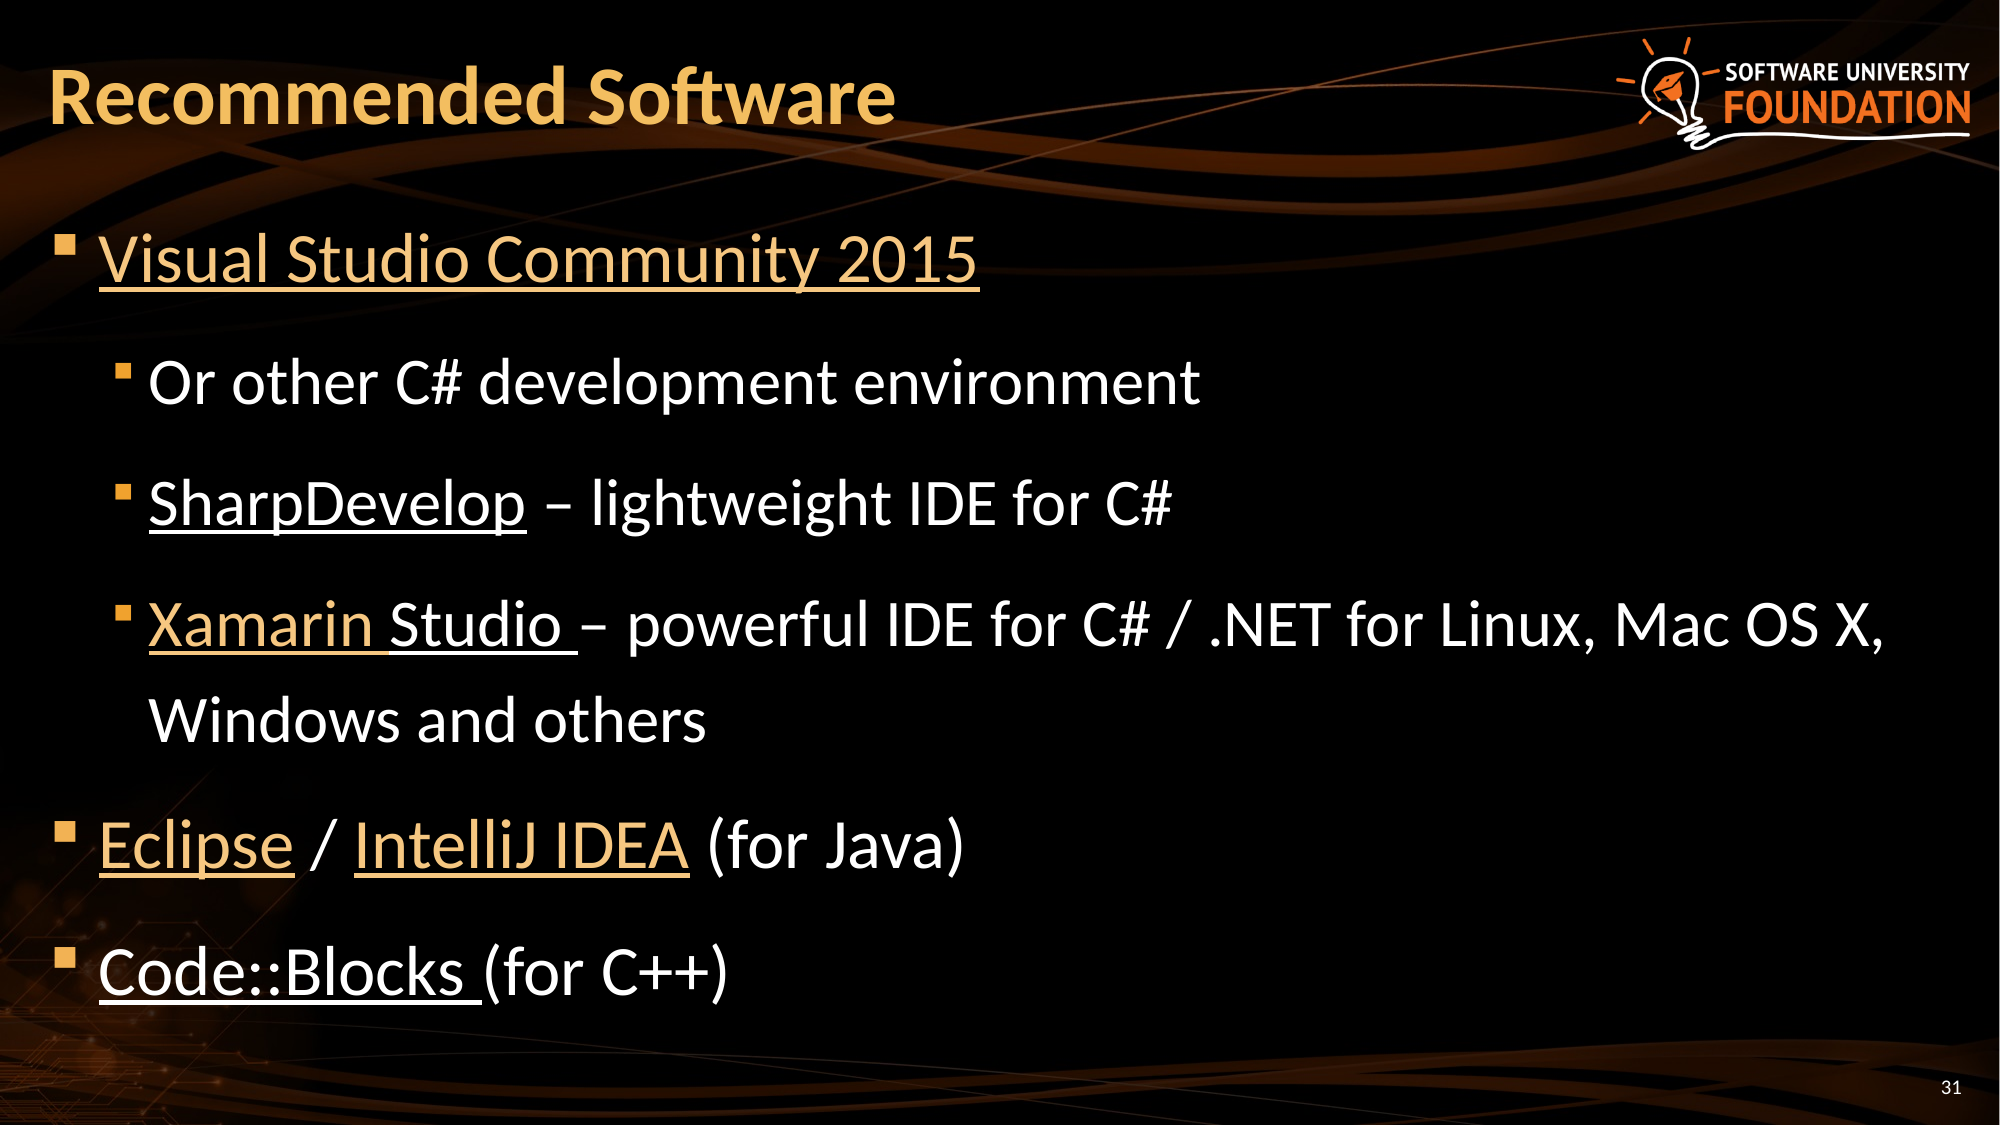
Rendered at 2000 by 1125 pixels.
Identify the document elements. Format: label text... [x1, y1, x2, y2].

picture [0, 0, 2000, 1125]
title Recommended Software [30, 6, 1602, 189]
list Visual Studio Community 2015 Or other C# development environment SharpDevelop – lightweight IDE for C# Xamarin Studio – powerful IDE for C# / .NET for Linux, Mac OS X, Windows and others Eclipse / IntelliJ IDEA (for Java) Code::Blocks (for C++) [31, 188, 1968, 1103]
